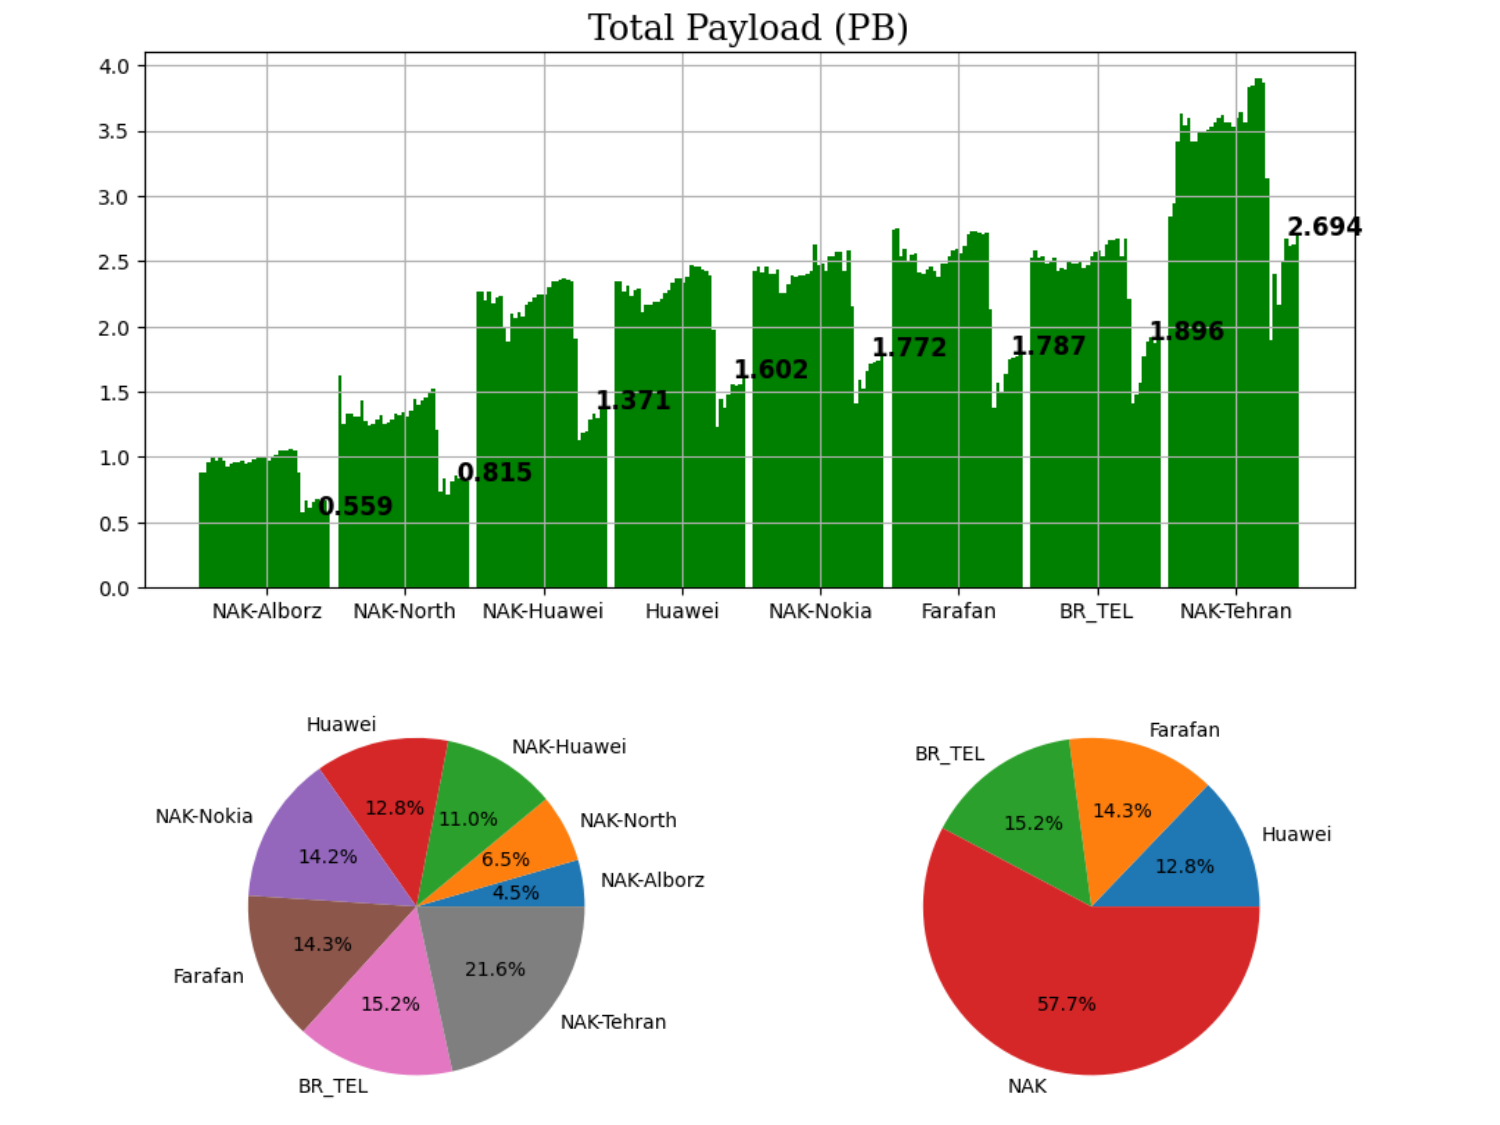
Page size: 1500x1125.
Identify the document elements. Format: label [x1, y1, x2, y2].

picture [67, 0, 1418, 1119]
